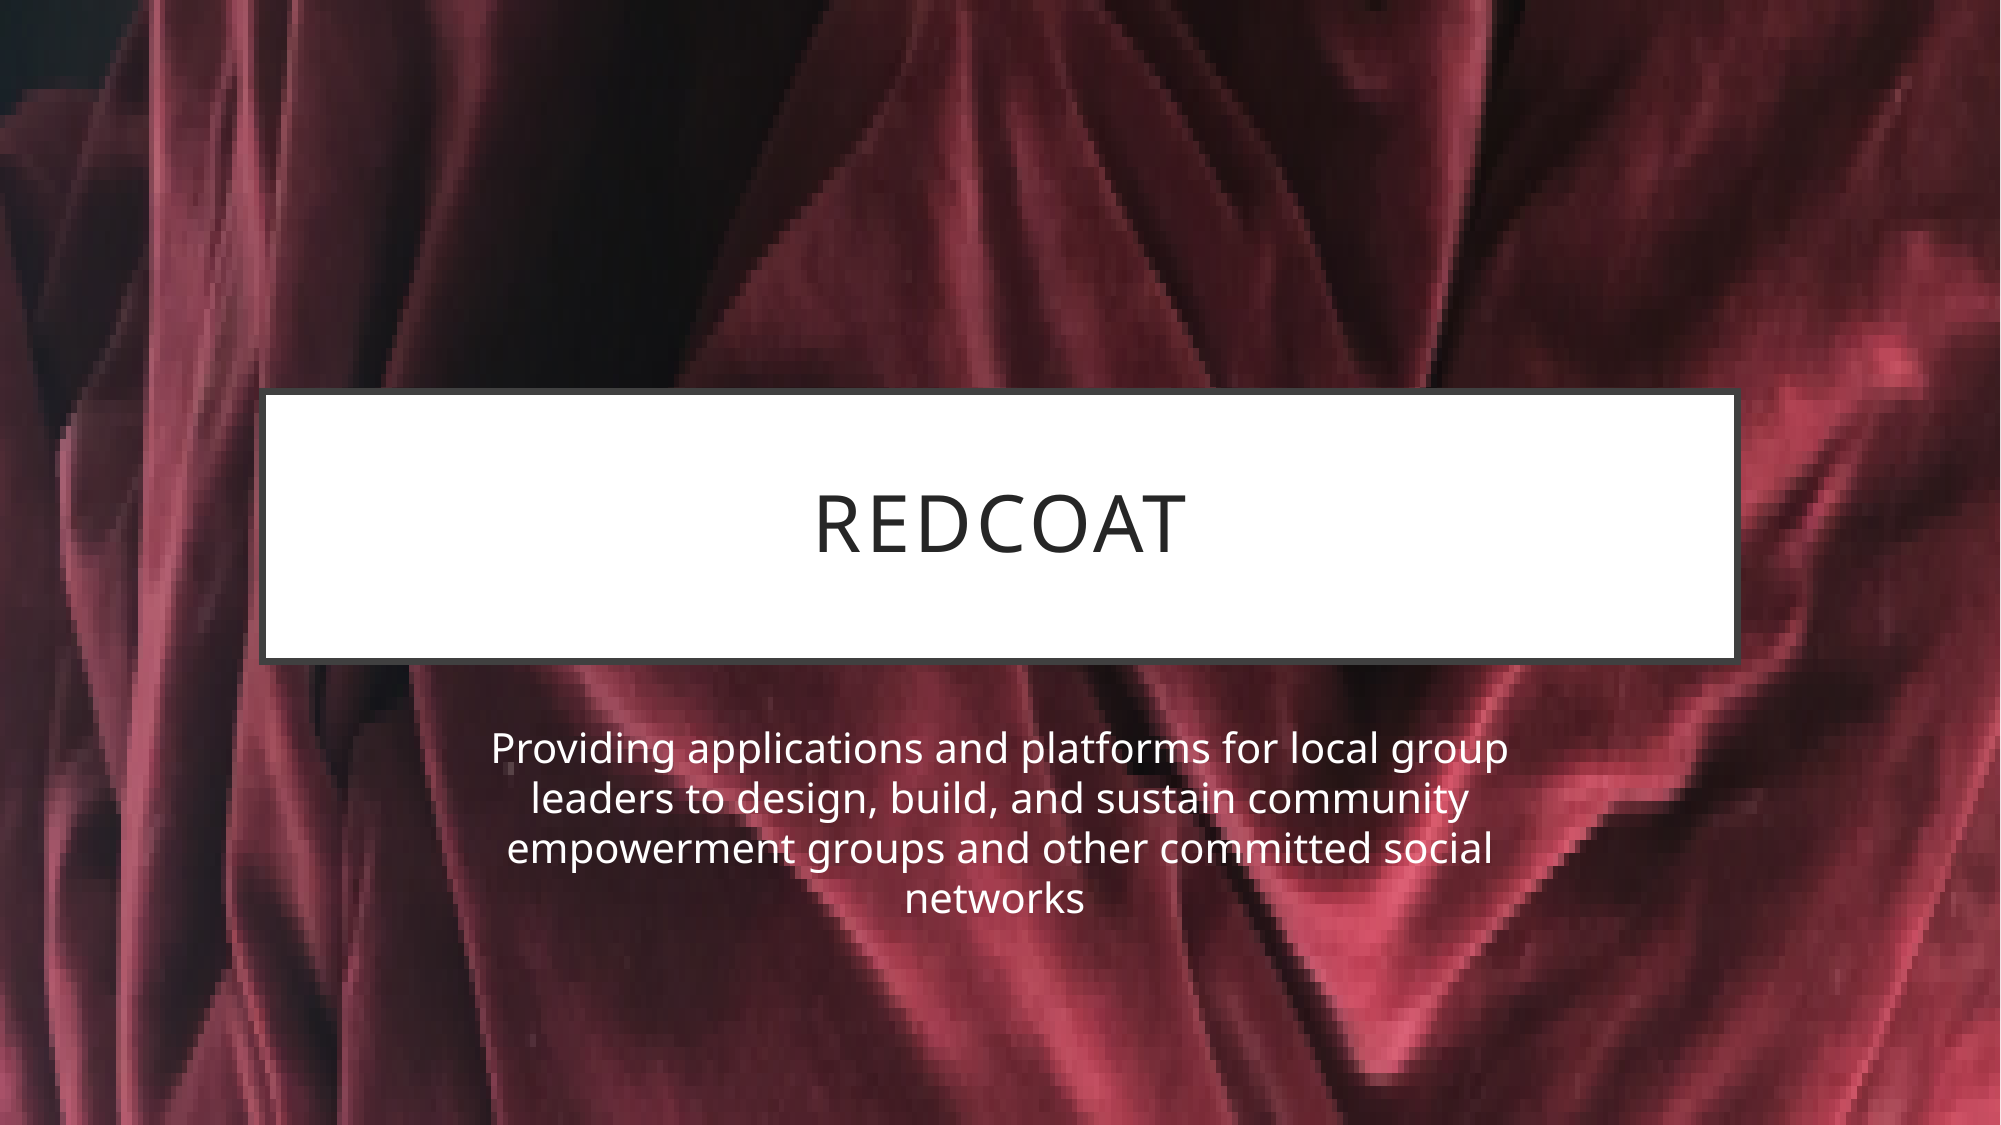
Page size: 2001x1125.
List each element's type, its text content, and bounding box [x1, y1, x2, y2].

subtitle Providing applications and platforms for local group leaders to design, build, and sustain community empowerment groups and other committed social networks [442, 713, 1558, 918]
picture [0, 0, 2001, 1125]
title redcoat [259, 388, 1741, 665]
